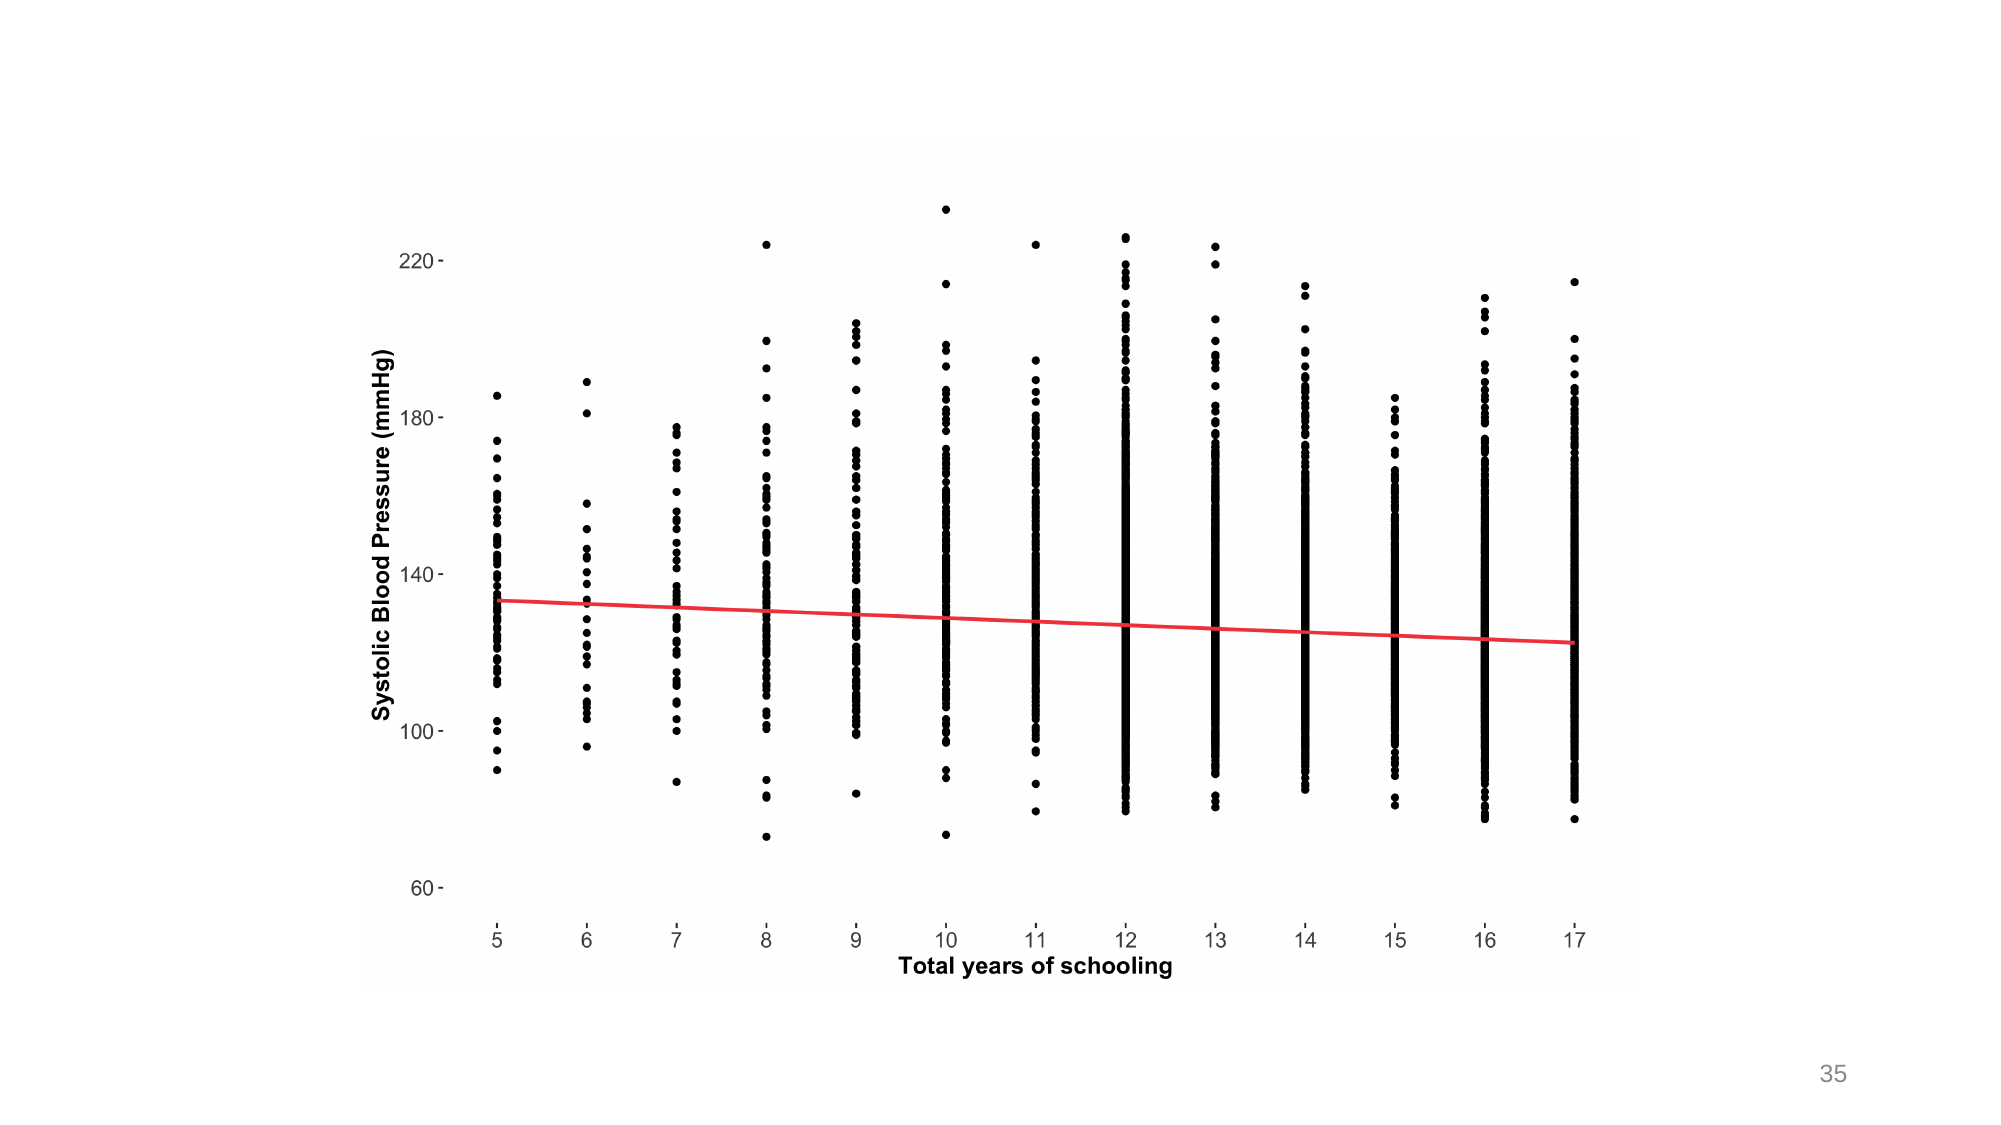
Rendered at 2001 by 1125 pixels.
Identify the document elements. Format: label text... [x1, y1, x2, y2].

picture [362, 137, 1638, 988]
slide_number 35 [1412, 1042, 1863, 1103]
